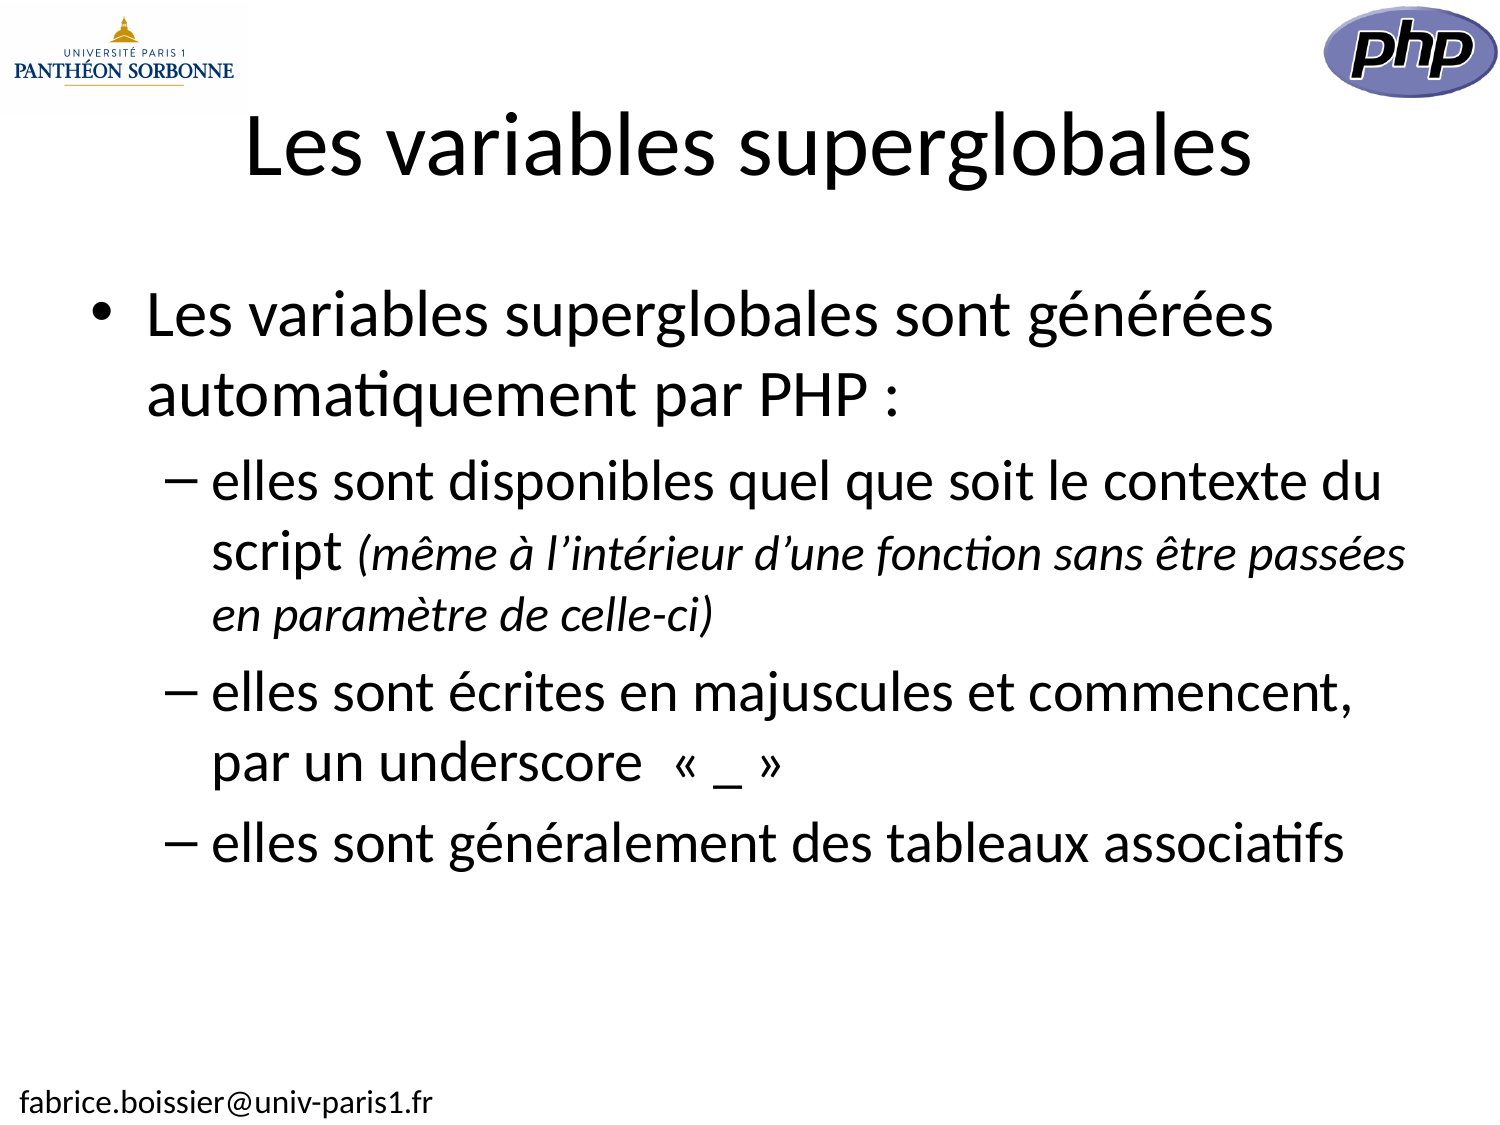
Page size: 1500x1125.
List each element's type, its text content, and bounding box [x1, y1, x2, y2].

picture [1321, 0, 1500, 119]
picture [0, 2, 248, 114]
list Les variables superglobales sont générées automatiquement par PHP : elles sont disponibles quel que soit le contexte du script (même à l’intérieur d’une fonction sans être passées en paramètre de celle-ci) elles sont écrites en majuscules et commencent, par un underscore « _ » elles sont généralement des tableaux associatifs [75, 262, 1425, 1005]
title Les variables superglobales [75, 45, 1425, 233]
